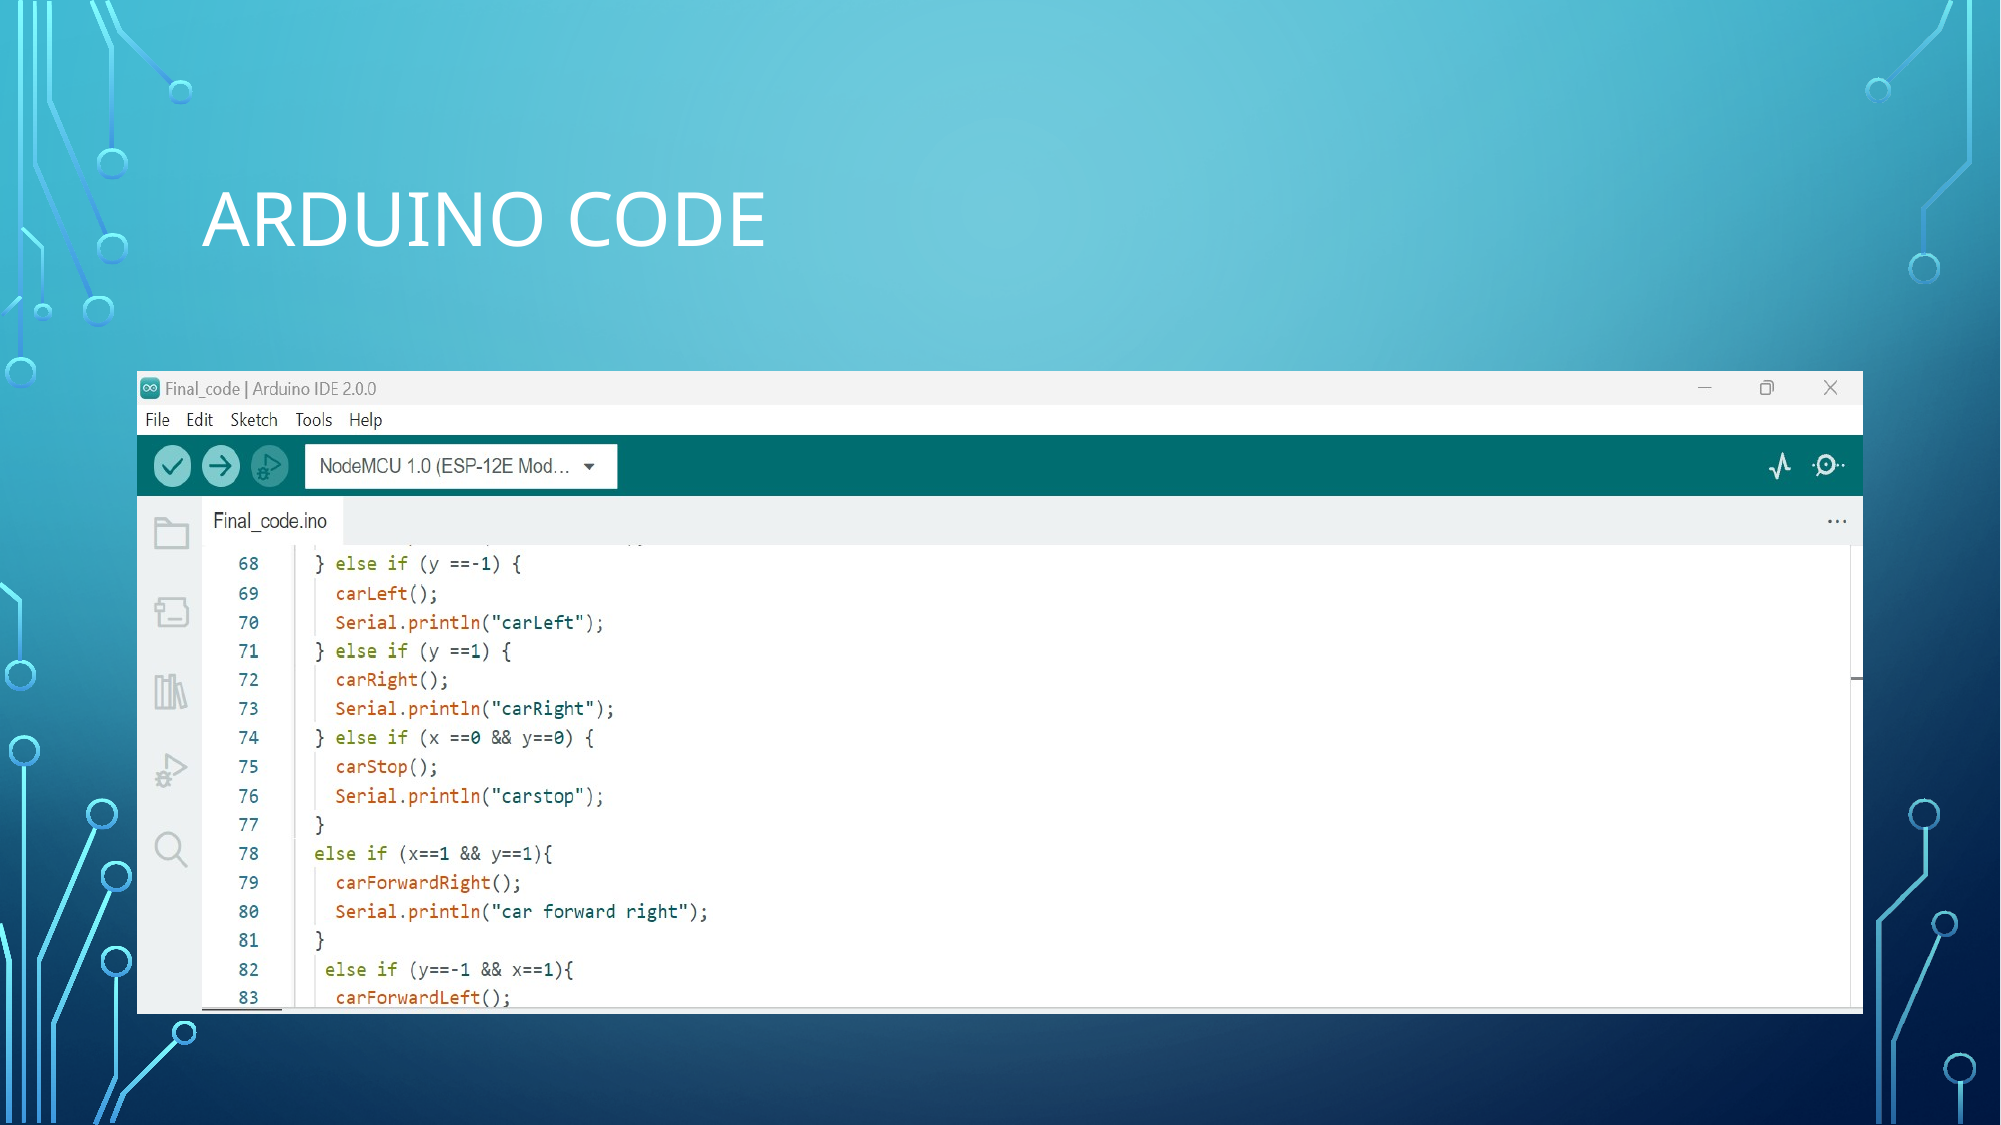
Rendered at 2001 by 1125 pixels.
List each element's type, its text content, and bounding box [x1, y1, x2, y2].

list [137, 371, 1863, 1014]
title ARDUINO CODE [187, 101, 1813, 344]
